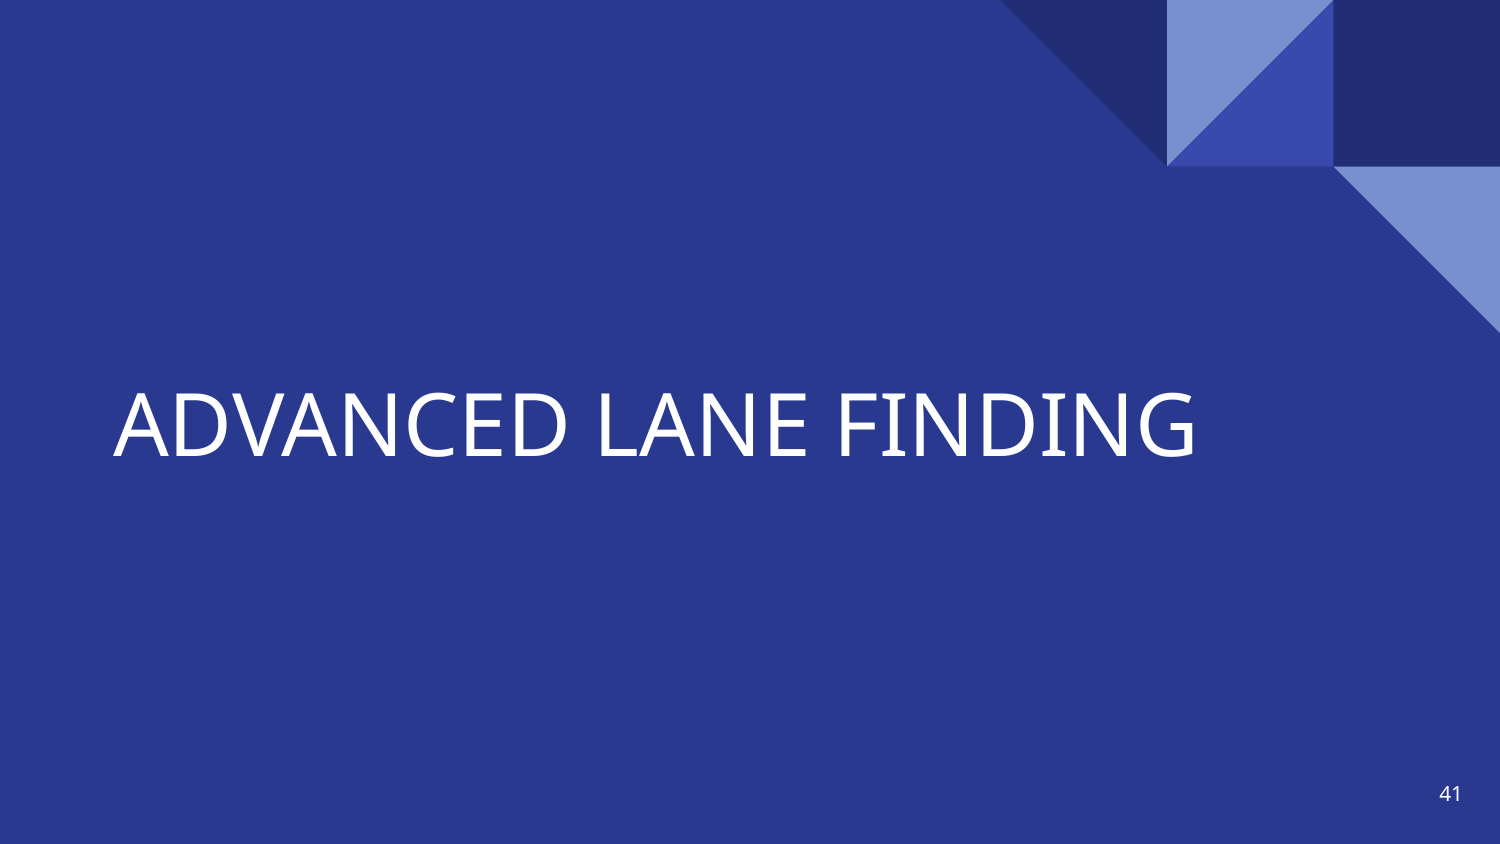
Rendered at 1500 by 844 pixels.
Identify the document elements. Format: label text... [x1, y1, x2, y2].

title ADVANCED LANE FINDING [98, 353, 1447, 491]
slide_number ‹#› [1387, 762, 1478, 828]
